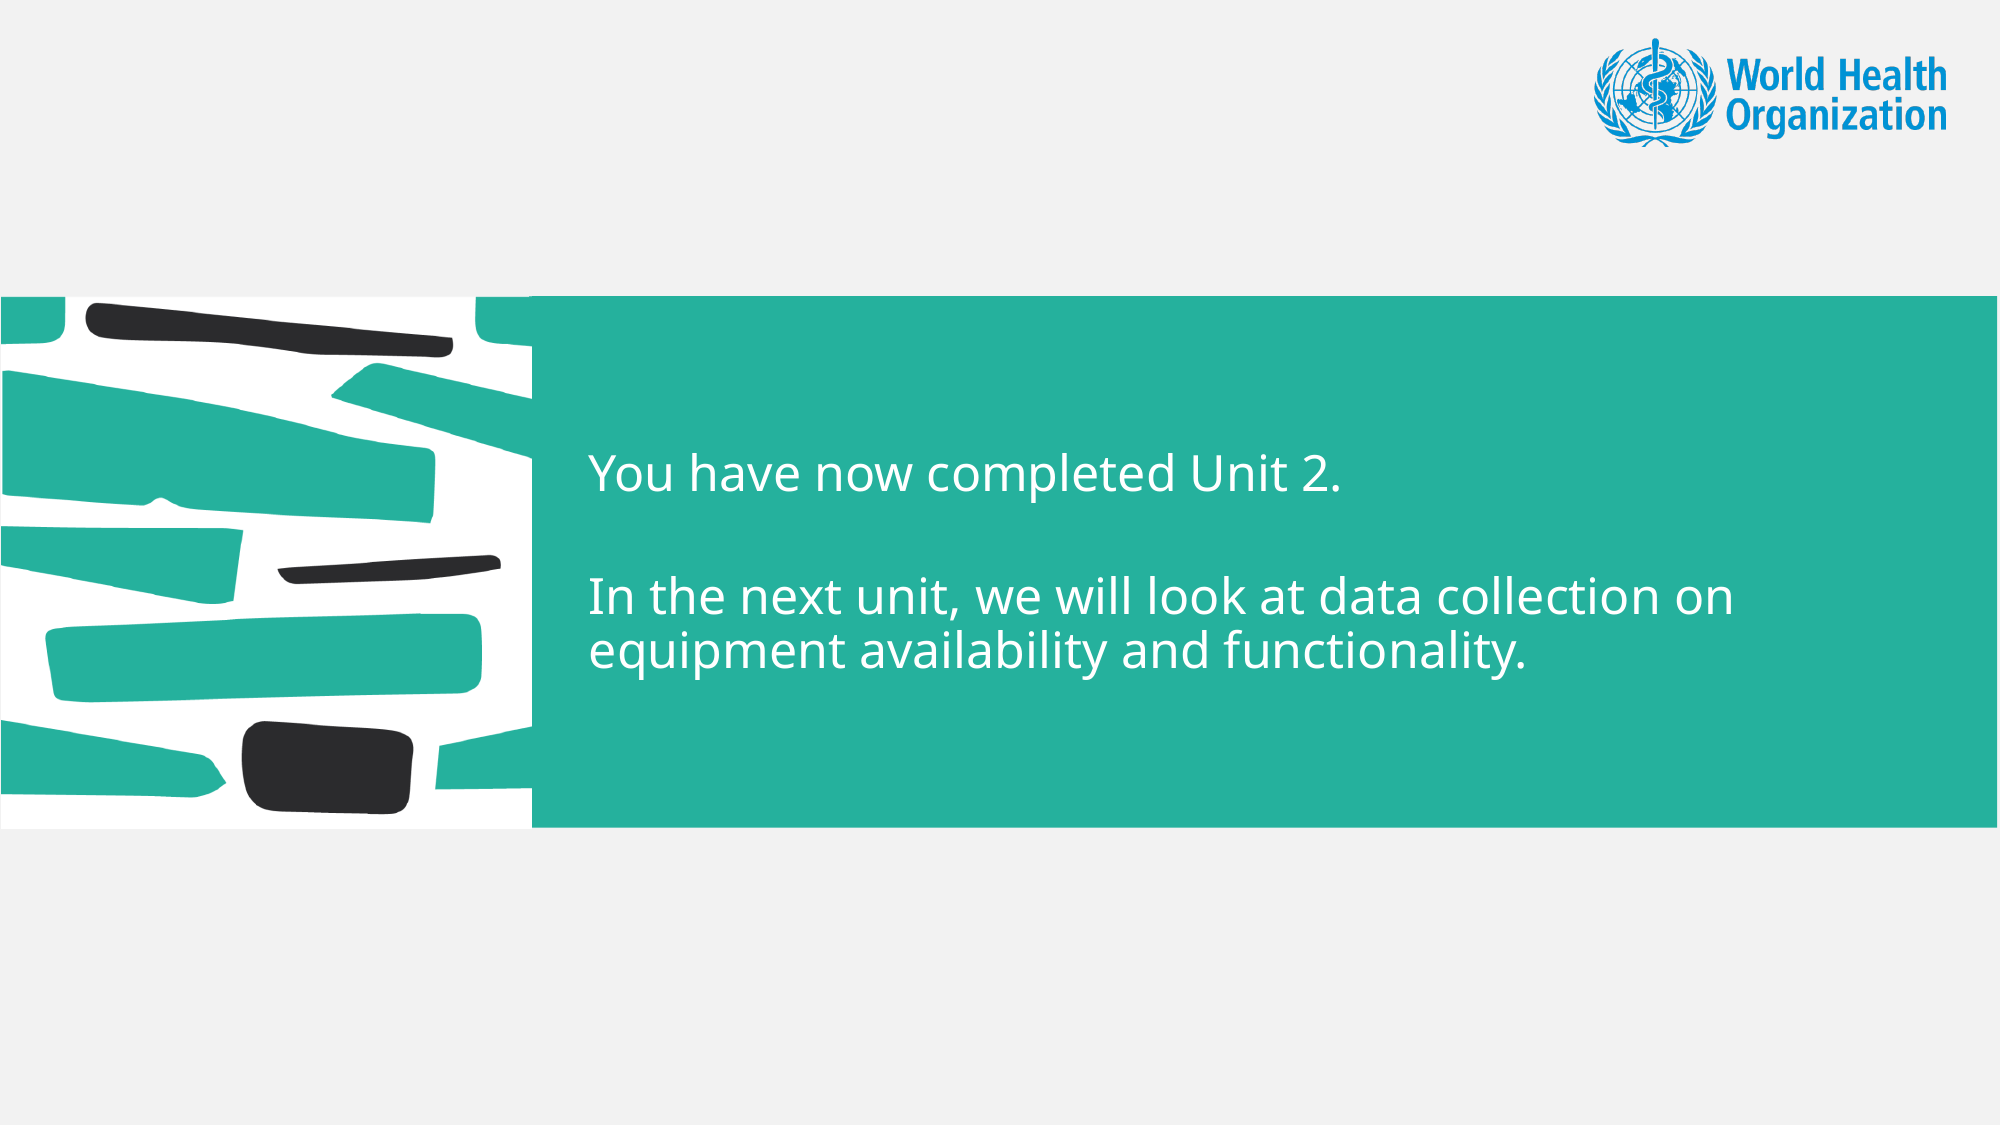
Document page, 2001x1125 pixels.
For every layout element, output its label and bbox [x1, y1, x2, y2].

picture [1658, 50, 1682, 71]
picture [1632, 75, 1643, 89]
picture [1624, 64, 1638, 99]
picture [1647, 140, 1664, 147]
picture [1669, 73, 1679, 106]
text_box [0, 296, 1998, 829]
picture [1632, 92, 1641, 105]
picture [1602, 97, 1608, 108]
picture [1675, 71, 1687, 110]
picture [1640, 67, 1654, 77]
picture [1618, 105, 1629, 117]
picture [1594, 103, 1646, 147]
picture [1594, 38, 1946, 147]
picture [1628, 50, 1652, 64]
